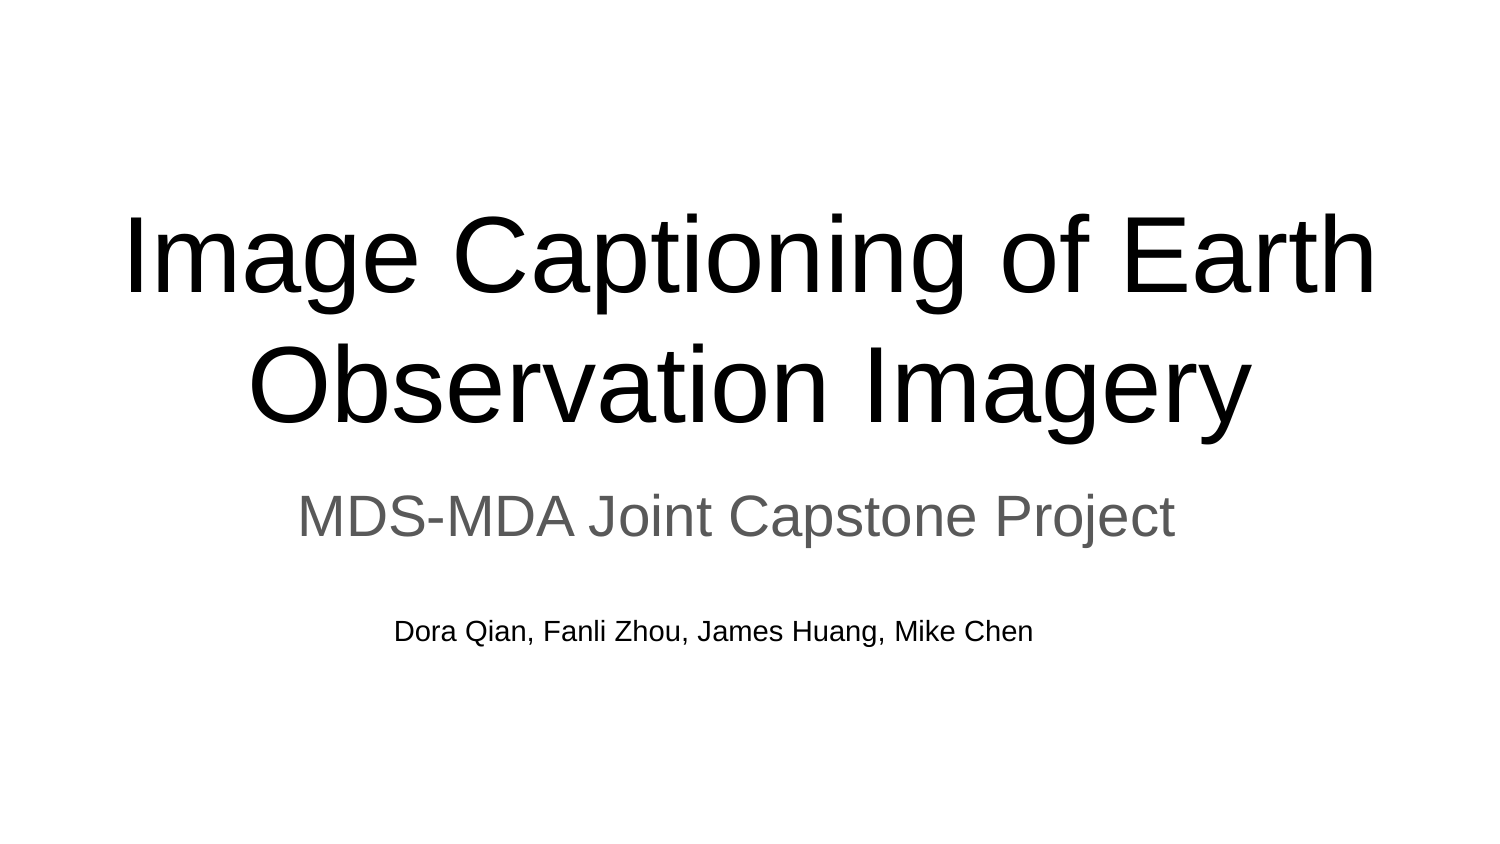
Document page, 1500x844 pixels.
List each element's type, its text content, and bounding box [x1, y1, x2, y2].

subtitle MDS-MDA Joint Capstone Project [38, 463, 1436, 594]
title Image Captioning of Earth Observation Imagery [51, 122, 1449, 459]
text_box Dora Qian, Fanli Zhou, James Huang, Mike Chen [283, 597, 1146, 763]
